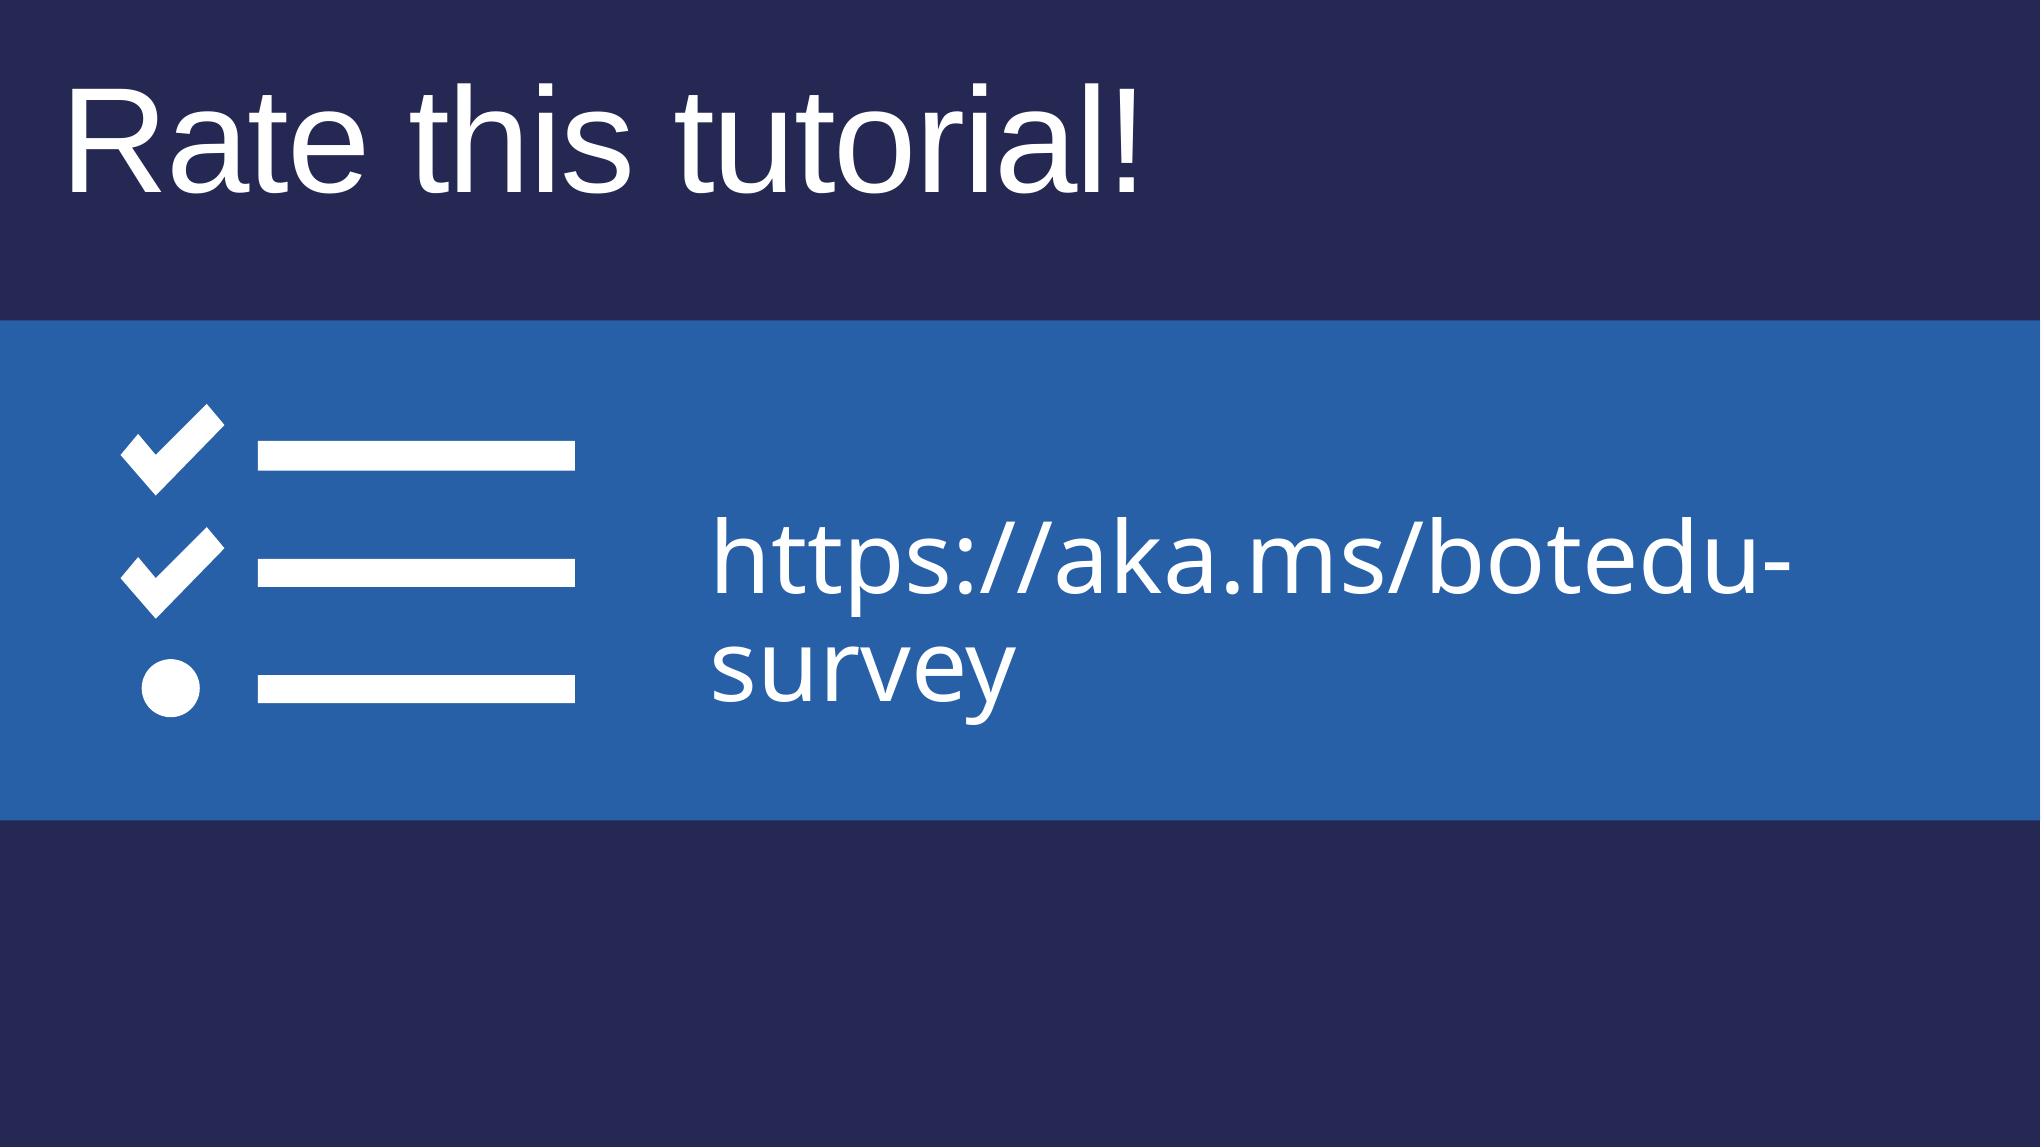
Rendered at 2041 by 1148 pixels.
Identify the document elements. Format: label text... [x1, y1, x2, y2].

text_box [133, 433, 144, 440]
text_box https://aka.ms/botedu-survey [679, 483, 1999, 697]
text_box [120, 440, 575, 718]
text_box [170, 403, 225, 440]
title Rate this tutorial! [45, 48, 1996, 199]
text_box [0, 319, 2041, 821]
